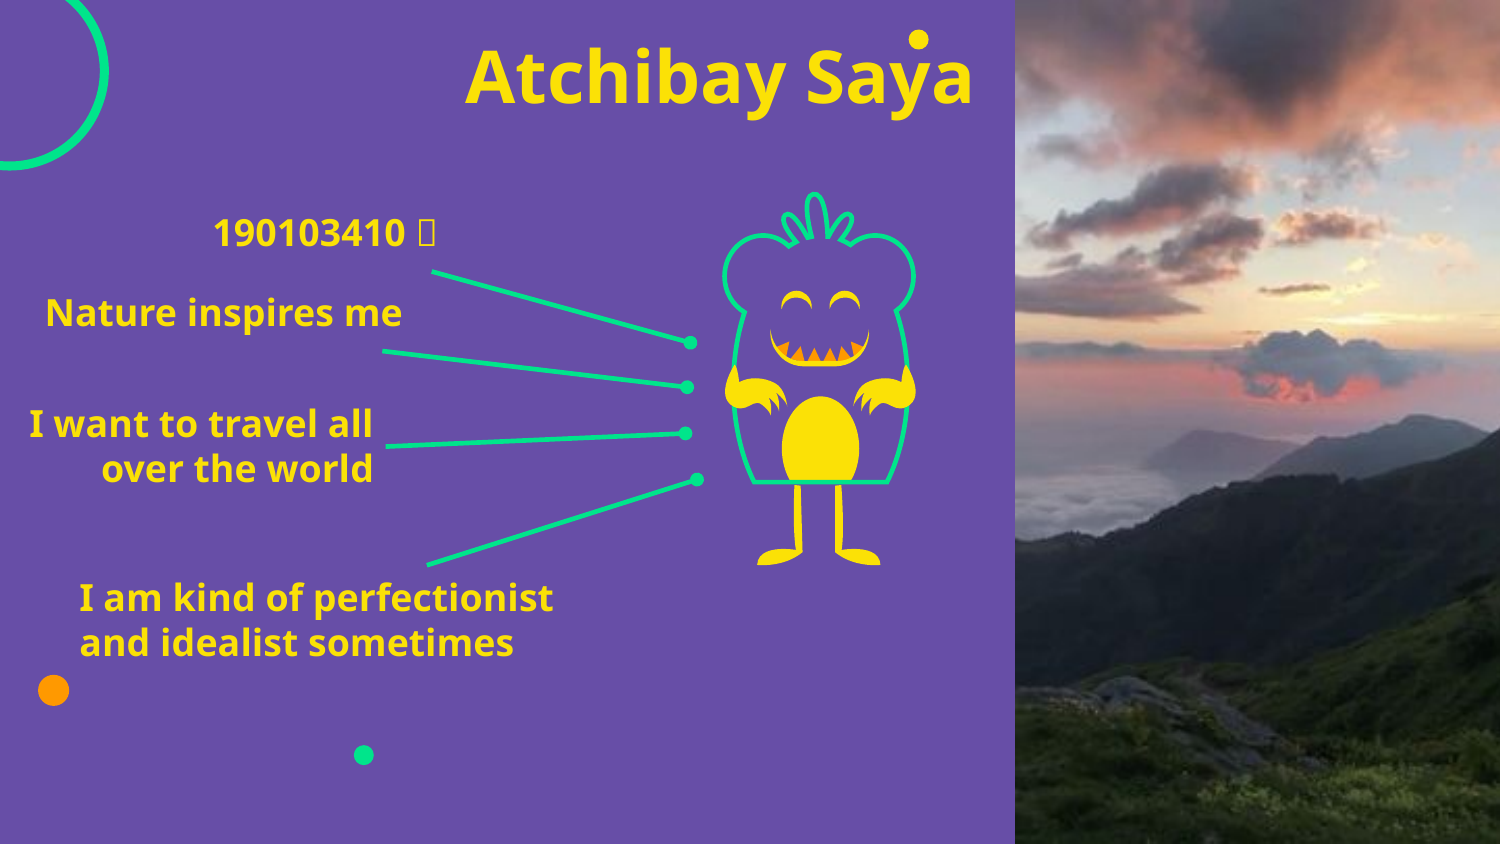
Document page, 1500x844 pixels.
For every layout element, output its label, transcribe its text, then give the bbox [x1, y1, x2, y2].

text_box [757, 490, 803, 566]
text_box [431, 271, 691, 344]
text_box I want to travel all over the world [0, 437, 386, 496]
text_box I am kind of perfectionist and idealist sometimes [68, 610, 641, 670]
text_box 190103410 🤍 [201, 201, 478, 260]
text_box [713, 191, 928, 483]
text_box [426, 479, 698, 566]
text_box [115, 101, 375, 270]
text_box [835, 490, 881, 566]
text_box Nature inspires me [33, 281, 426, 340]
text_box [382, 350, 688, 388]
picture [1015, 0, 1500, 844]
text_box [385, 433, 686, 447]
title Atchibay Saya [281, 0, 1012, 150]
